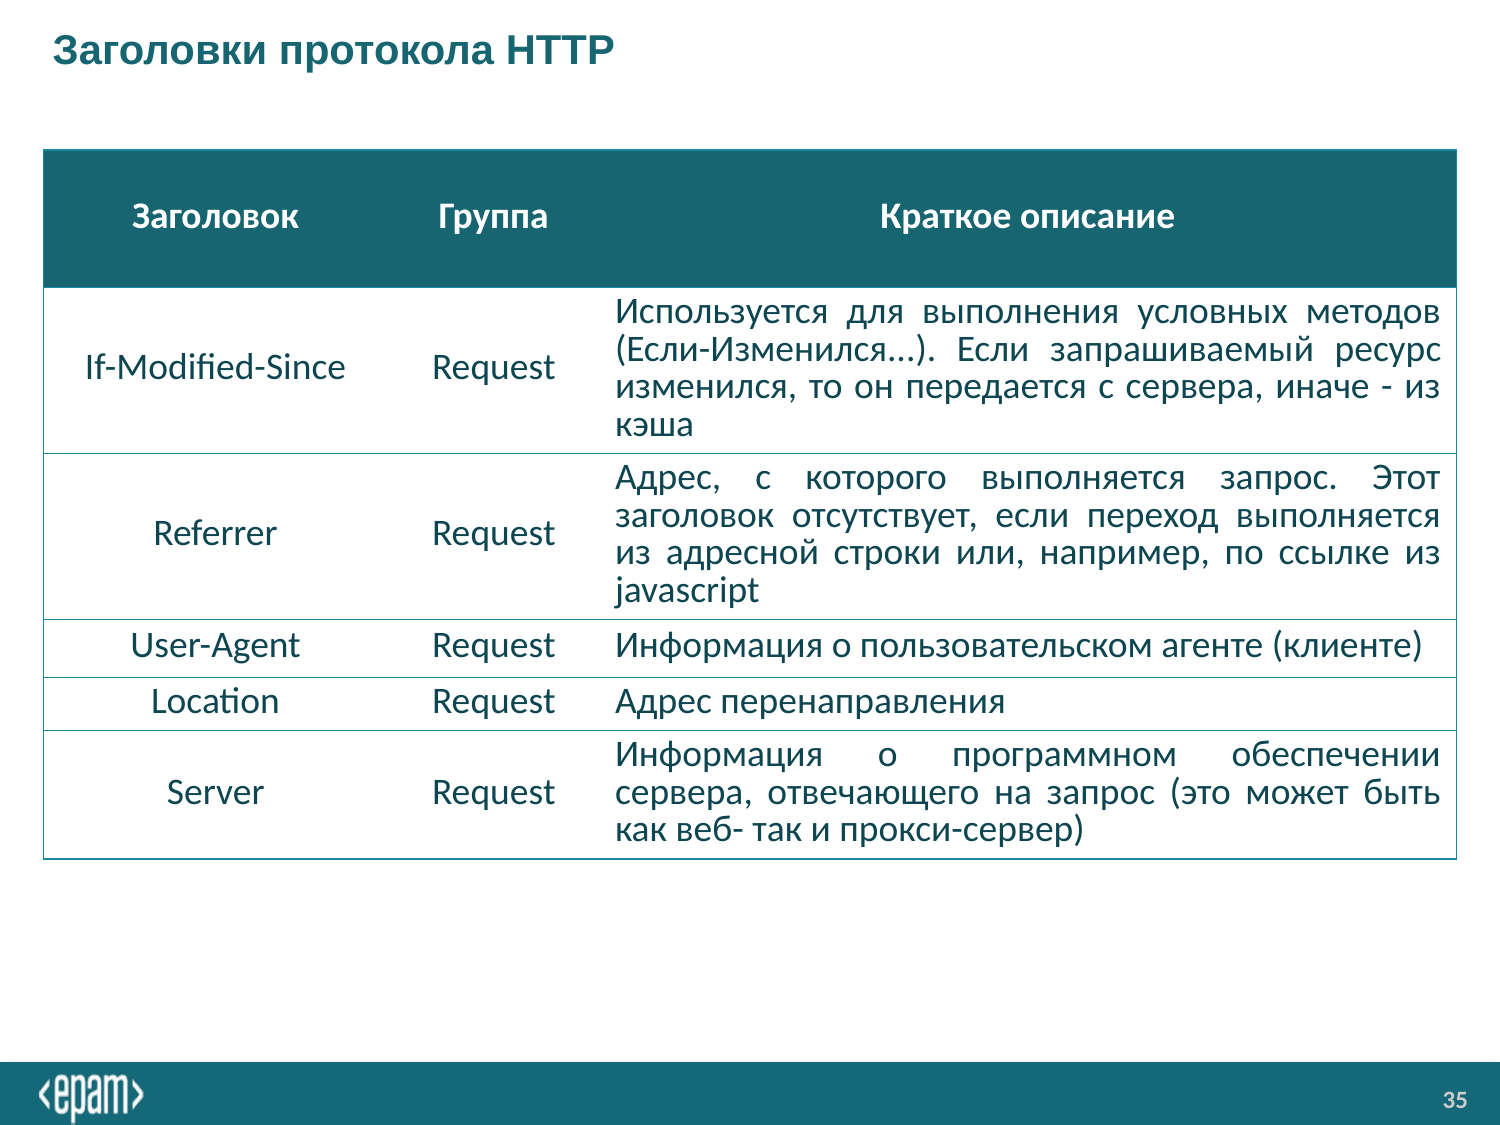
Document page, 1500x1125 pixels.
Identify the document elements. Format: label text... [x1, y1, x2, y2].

table_header Заголовок [44, 151, 387, 287]
table_cell Request [387, 288, 600, 453]
table_header Группа [387, 151, 600, 287]
table_cell User-Agent [44, 620, 387, 677]
table_cell Используется для выполнения условных методов (Если-Изменился...). Если запрашиваемый ресурс изменился, то он передается с сервера, иначе - из кэша [600, 288, 1456, 453]
title Заголовки протокола HTTP [0, 0, 1500, 95]
table_cell Request [387, 731, 600, 858]
table_cell Адрес, с которого выполняется запрос. Этот заголовок отсутствует, если переход выполняется из адресной строки или, например, по ссылке из javascript [600, 454, 1456, 619]
table_cell Request [387, 678, 600, 730]
table_cell If-Modified-Since [44, 288, 387, 453]
table_cell Адрес перенаправления [600, 678, 1456, 730]
table_cell Информация о пользовательском агенте (клиенте) [600, 620, 1456, 677]
picture [38, 1074, 144, 1125]
table_cell Referrer [44, 454, 387, 619]
table_cell Request [387, 454, 600, 619]
table_cell Server [44, 731, 387, 858]
table_cell Информация о программном обеспечении сервера, отвечающего на запрос (это может быть как веб- так и прокси-сервер) [600, 731, 1456, 858]
table_header Краткое описание [600, 151, 1456, 287]
table_cell Request [387, 620, 600, 677]
table_cell Location [44, 678, 387, 730]
